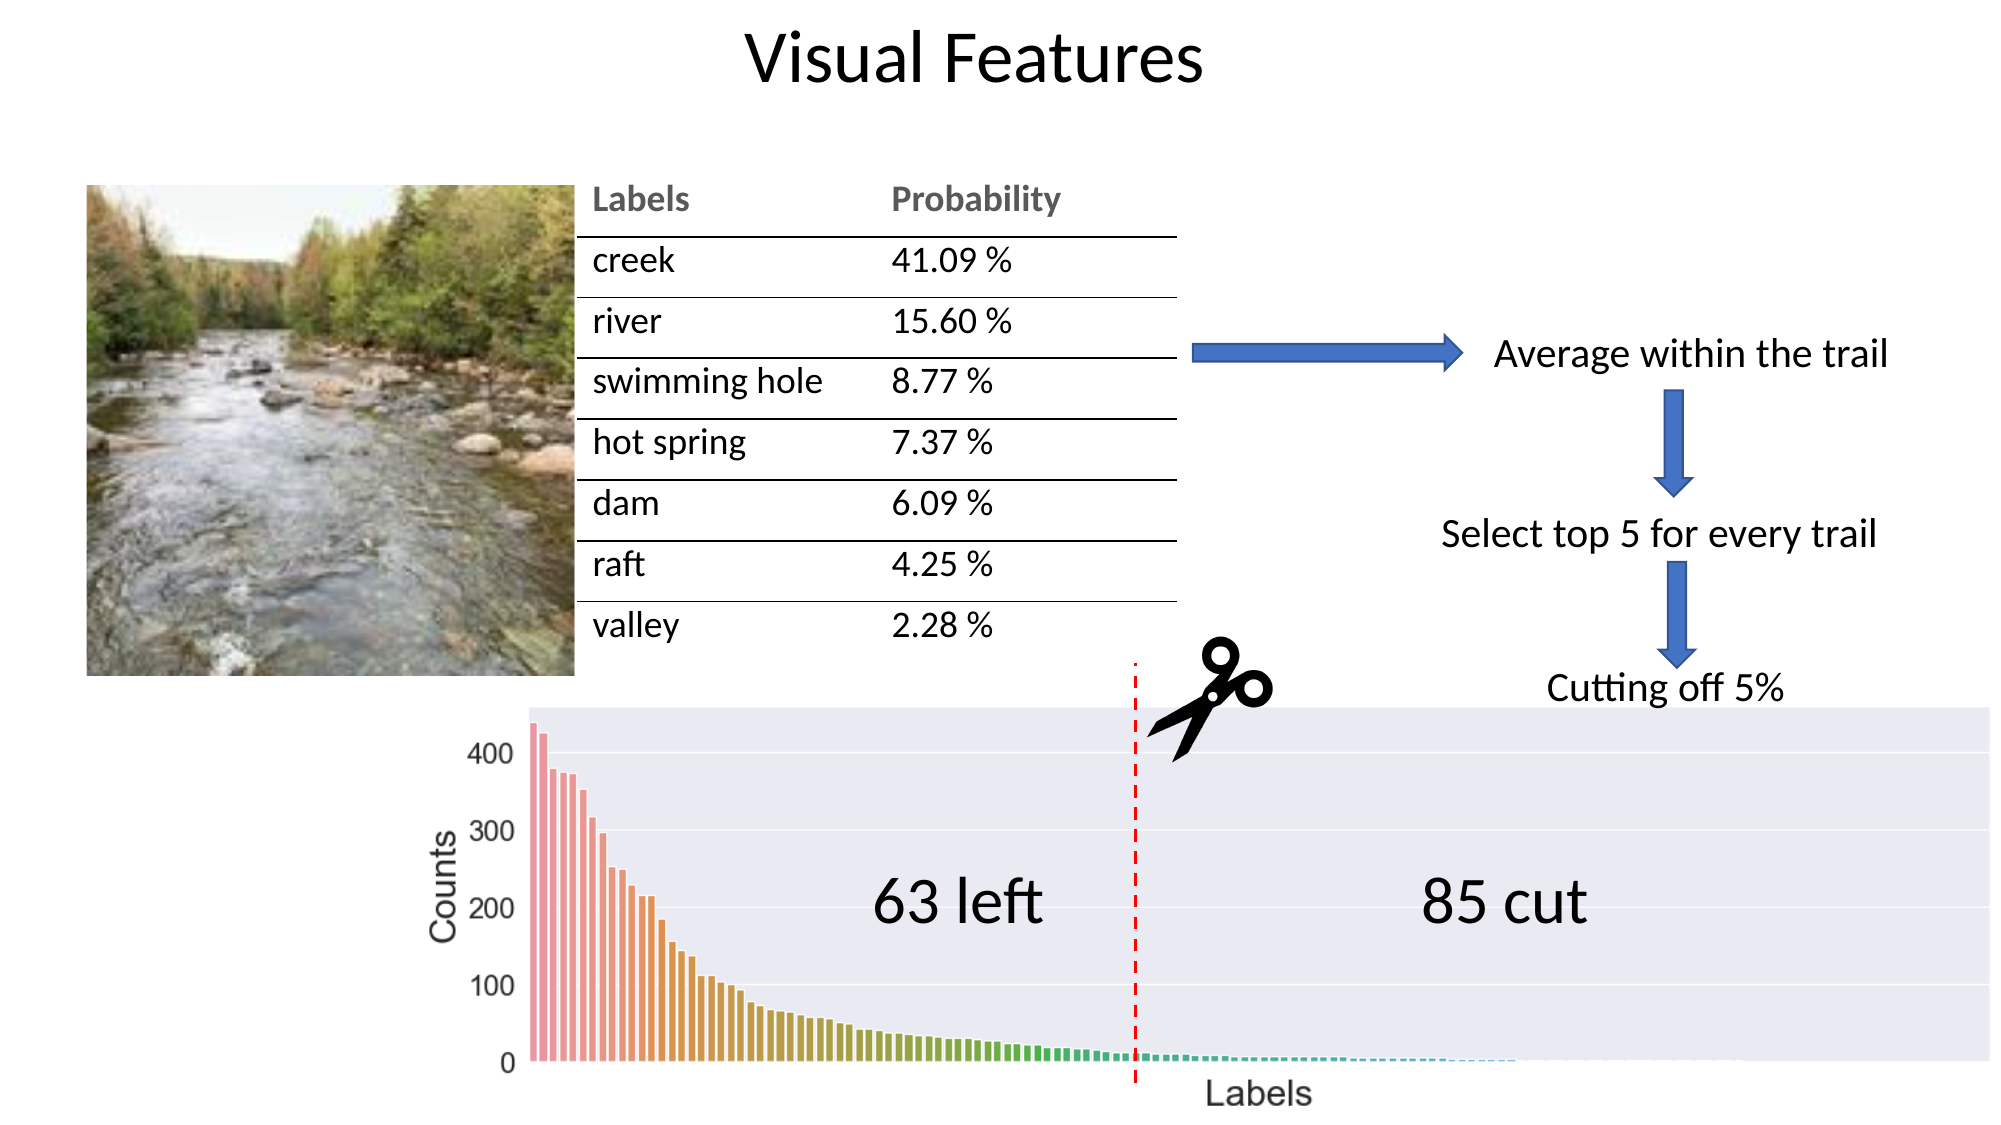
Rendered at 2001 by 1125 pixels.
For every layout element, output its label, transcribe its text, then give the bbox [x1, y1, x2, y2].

table_header Labels [578, 177, 876, 236]
table_cell 41.09 % [878, 238, 1175, 297]
table_cell 6.09 % [878, 481, 1175, 540]
table_cell 2.28 % [878, 602, 1175, 662]
text_box [1191, 332, 1464, 373]
table_cell 15.60 % [878, 298, 1175, 357]
table_header Probability [878, 177, 1175, 236]
text_box Cutting off 5% [1532, 652, 1857, 697]
text_box Average within the trail [1479, 318, 1930, 383]
table_cell creek [581, 238, 876, 297]
text_box [1653, 389, 1695, 498]
picture [419, 624, 1999, 1123]
table_cell dam [581, 481, 876, 540]
table_cell swimming hole [581, 359, 876, 418]
table_cell raft [581, 542, 876, 601]
table_cell valley [581, 602, 876, 662]
text_box Select top 5 for every trail [1426, 498, 1930, 564]
table_cell 7.37 % [878, 420, 1175, 479]
table_cell river [581, 298, 876, 357]
text_box [1656, 560, 1698, 652]
table_cell 4.25 % [878, 542, 1175, 601]
table_cell 8.77 % [878, 359, 1175, 418]
picture [86, 184, 581, 691]
table_cell hot spring [581, 420, 876, 479]
text_box Visual Features [729, 0, 1221, 105]
